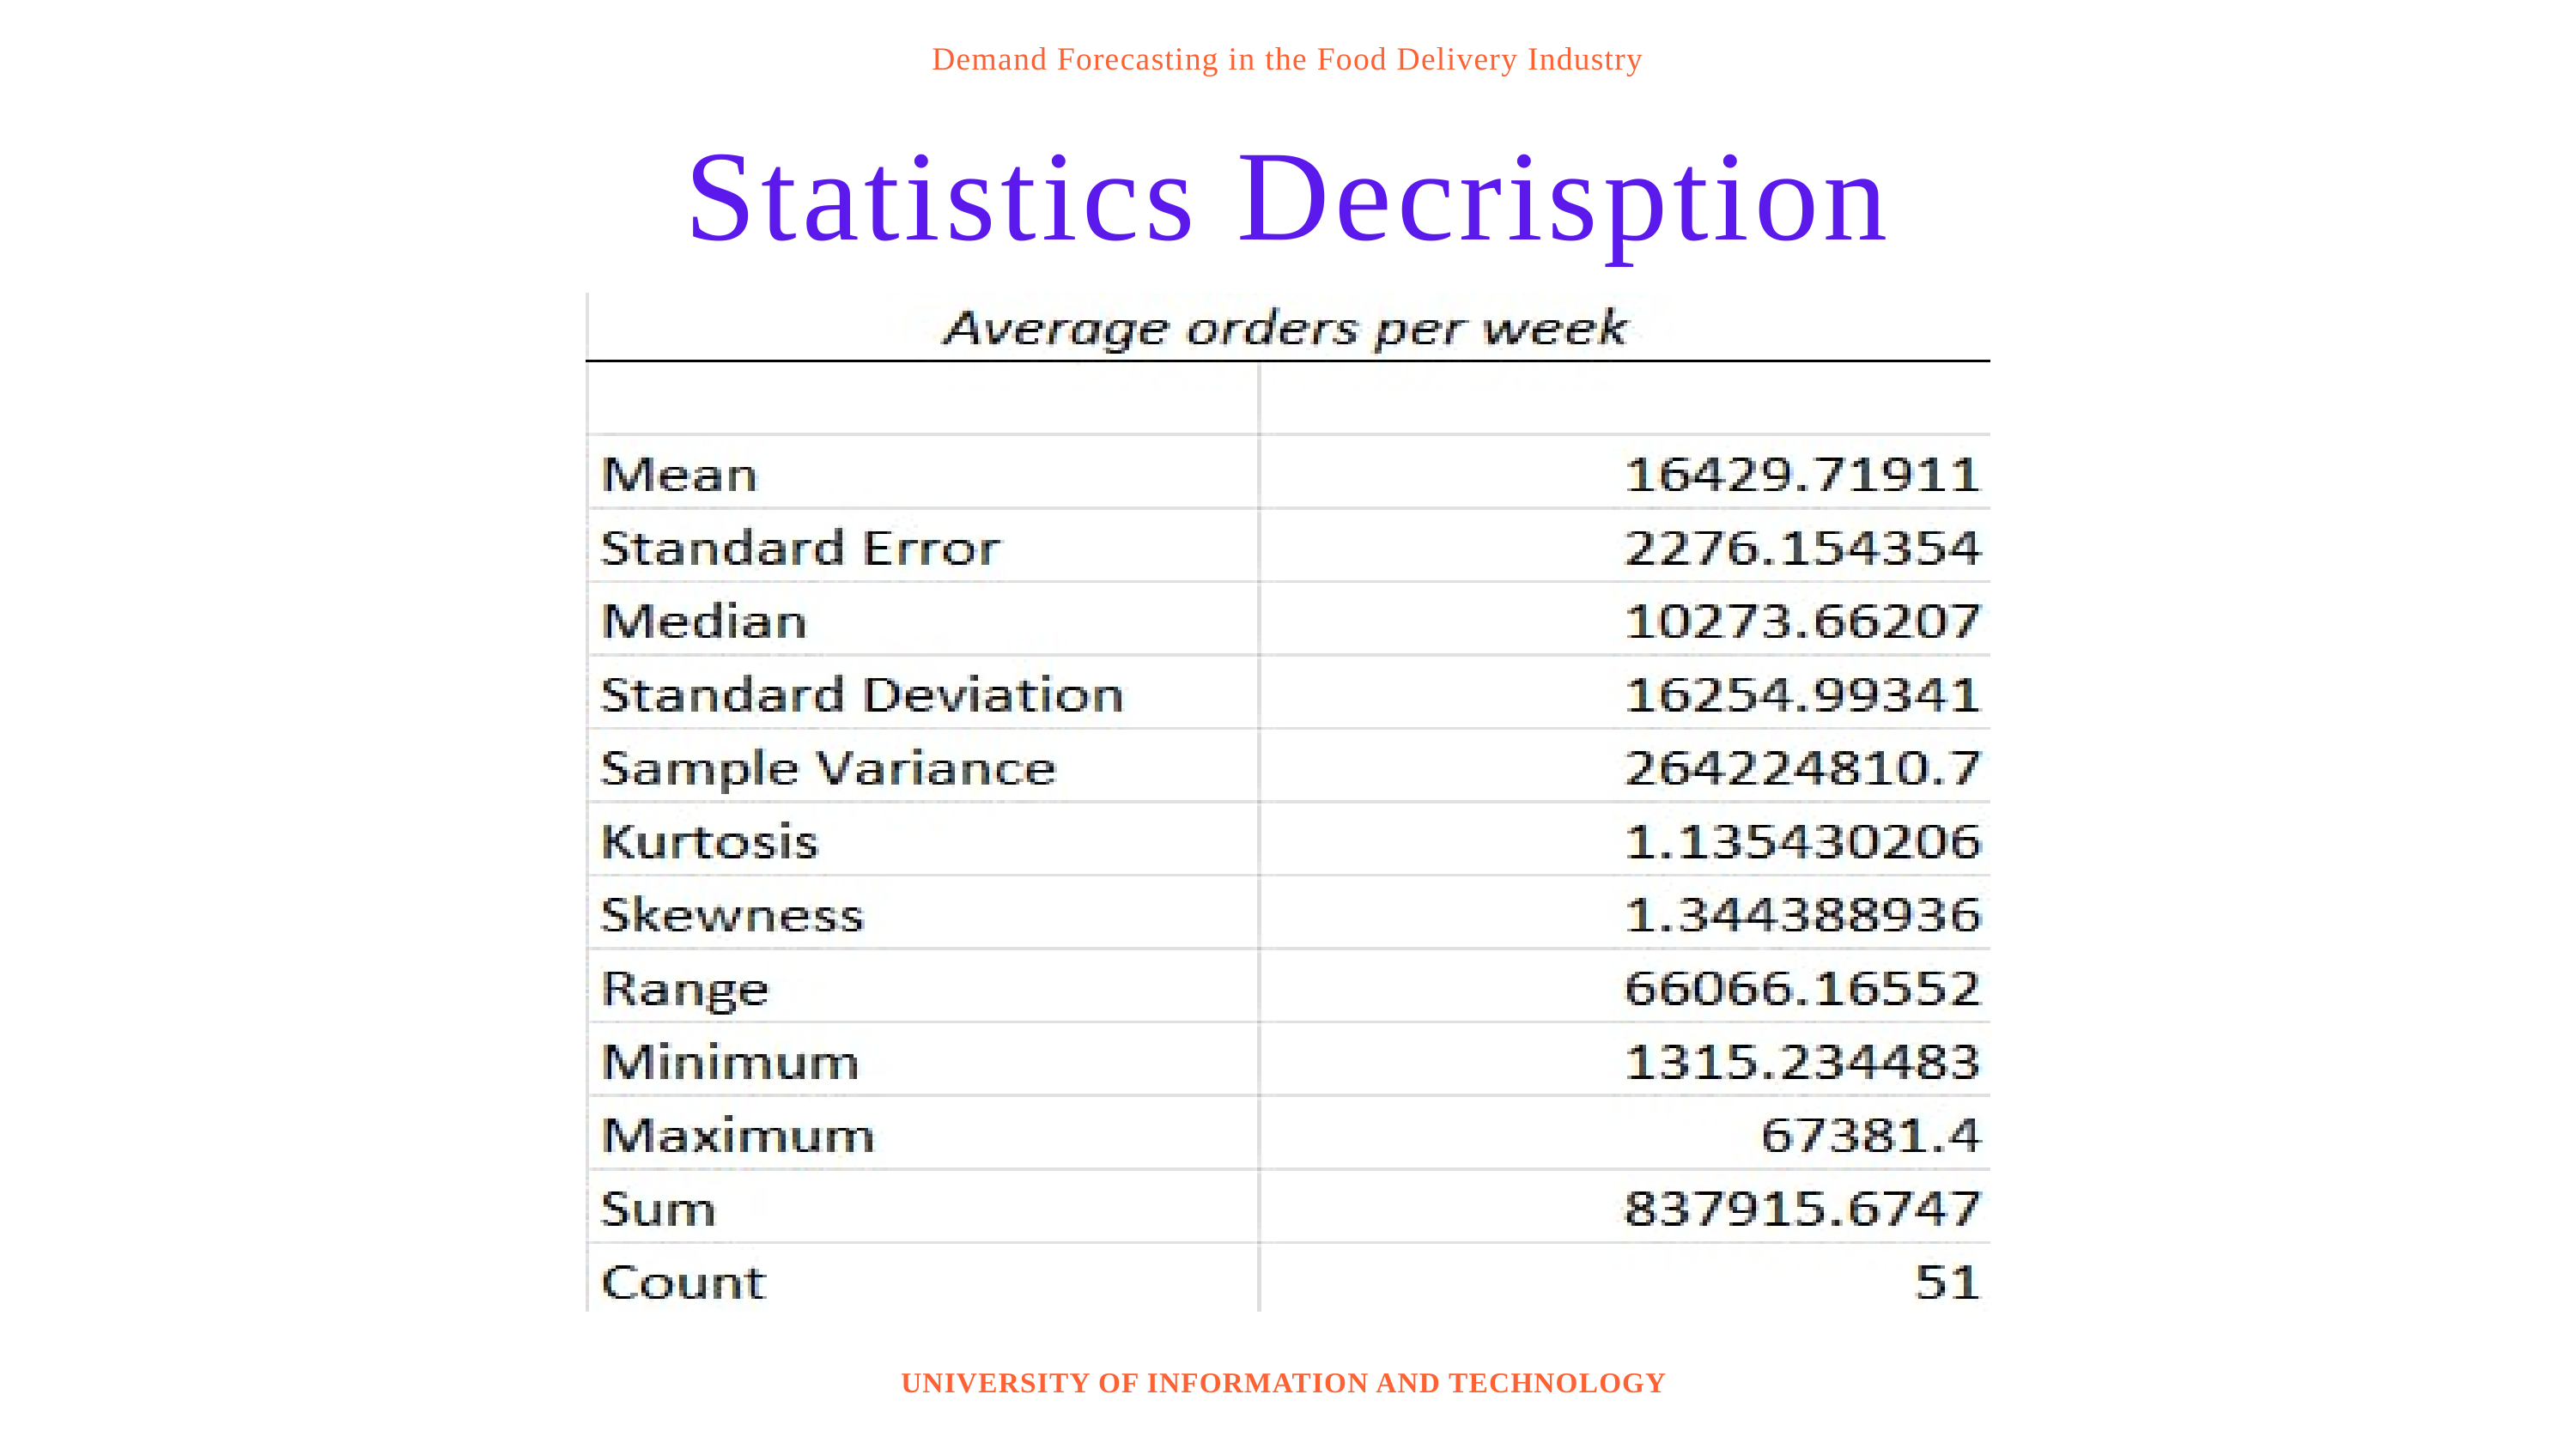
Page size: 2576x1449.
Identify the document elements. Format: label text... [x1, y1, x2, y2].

picture [585, 293, 1991, 1312]
text_box Demand Forecasting in the Food Delivery Industry [742, 47, 1834, 77]
text_box UNIVERSITY OF INFORMATION AND TECHNOLOGY [742, 1369, 1834, 1399]
text_box Statistics Decrisption [585, 136, 1990, 266]
